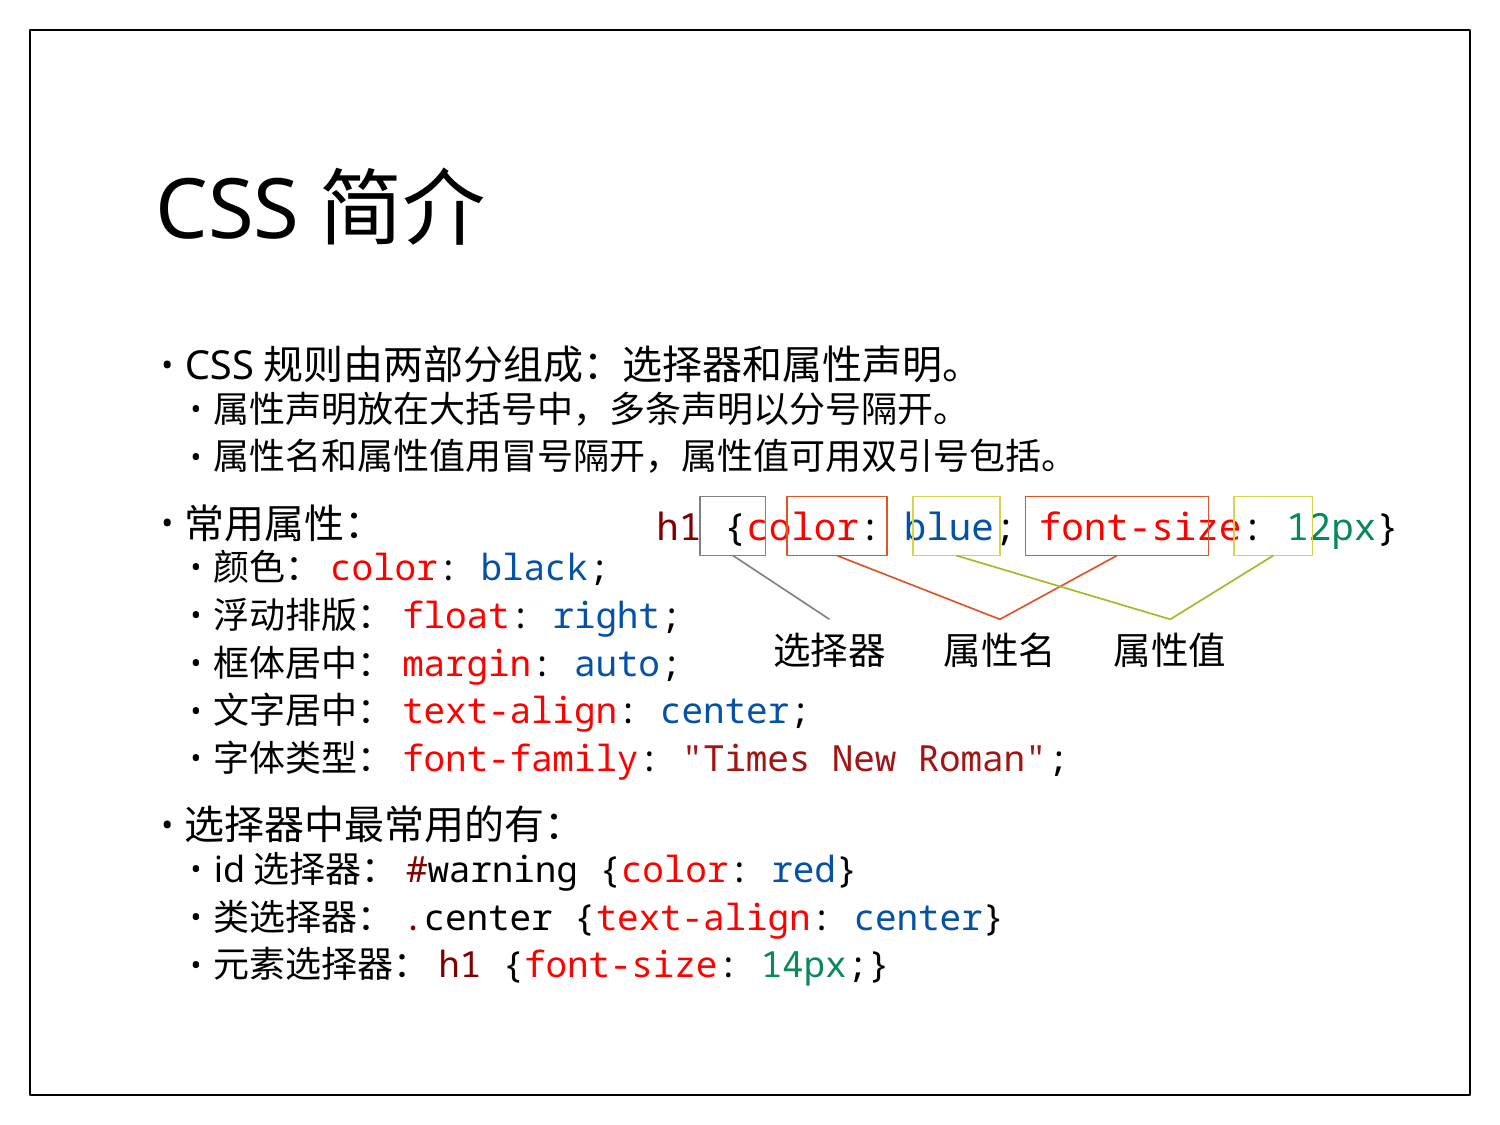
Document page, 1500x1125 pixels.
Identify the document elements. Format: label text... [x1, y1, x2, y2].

list CSS规则由两部分组成：选择器和属性声明。 属性声明放在大括号中，多条声明以分号隔开。 属性名和属性值用冒号隔开，属性值可用双引号包括。 常用属性： 颜色：color: black; 浮动排版：float: right; 框体居中：margin: auto; 文字居中：text-align: center; 字体类型：font-family: "Times New Roman"; 选择器中最常用的有： id选择器：#warning {color: red} 类选择器：.center {text-align: center} 元素选择器：h1 {font-size: 14px;} [140, 337, 1356, 1000]
text_box h1 {color: blue; font-size: 12px} [1314, 495, 1414, 556]
title CSS简介 [140, 99, 1356, 323]
text_box h1 {color: blue; font-size: 12px} [641, 495, 699, 556]
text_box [699, 496, 1313, 681]
